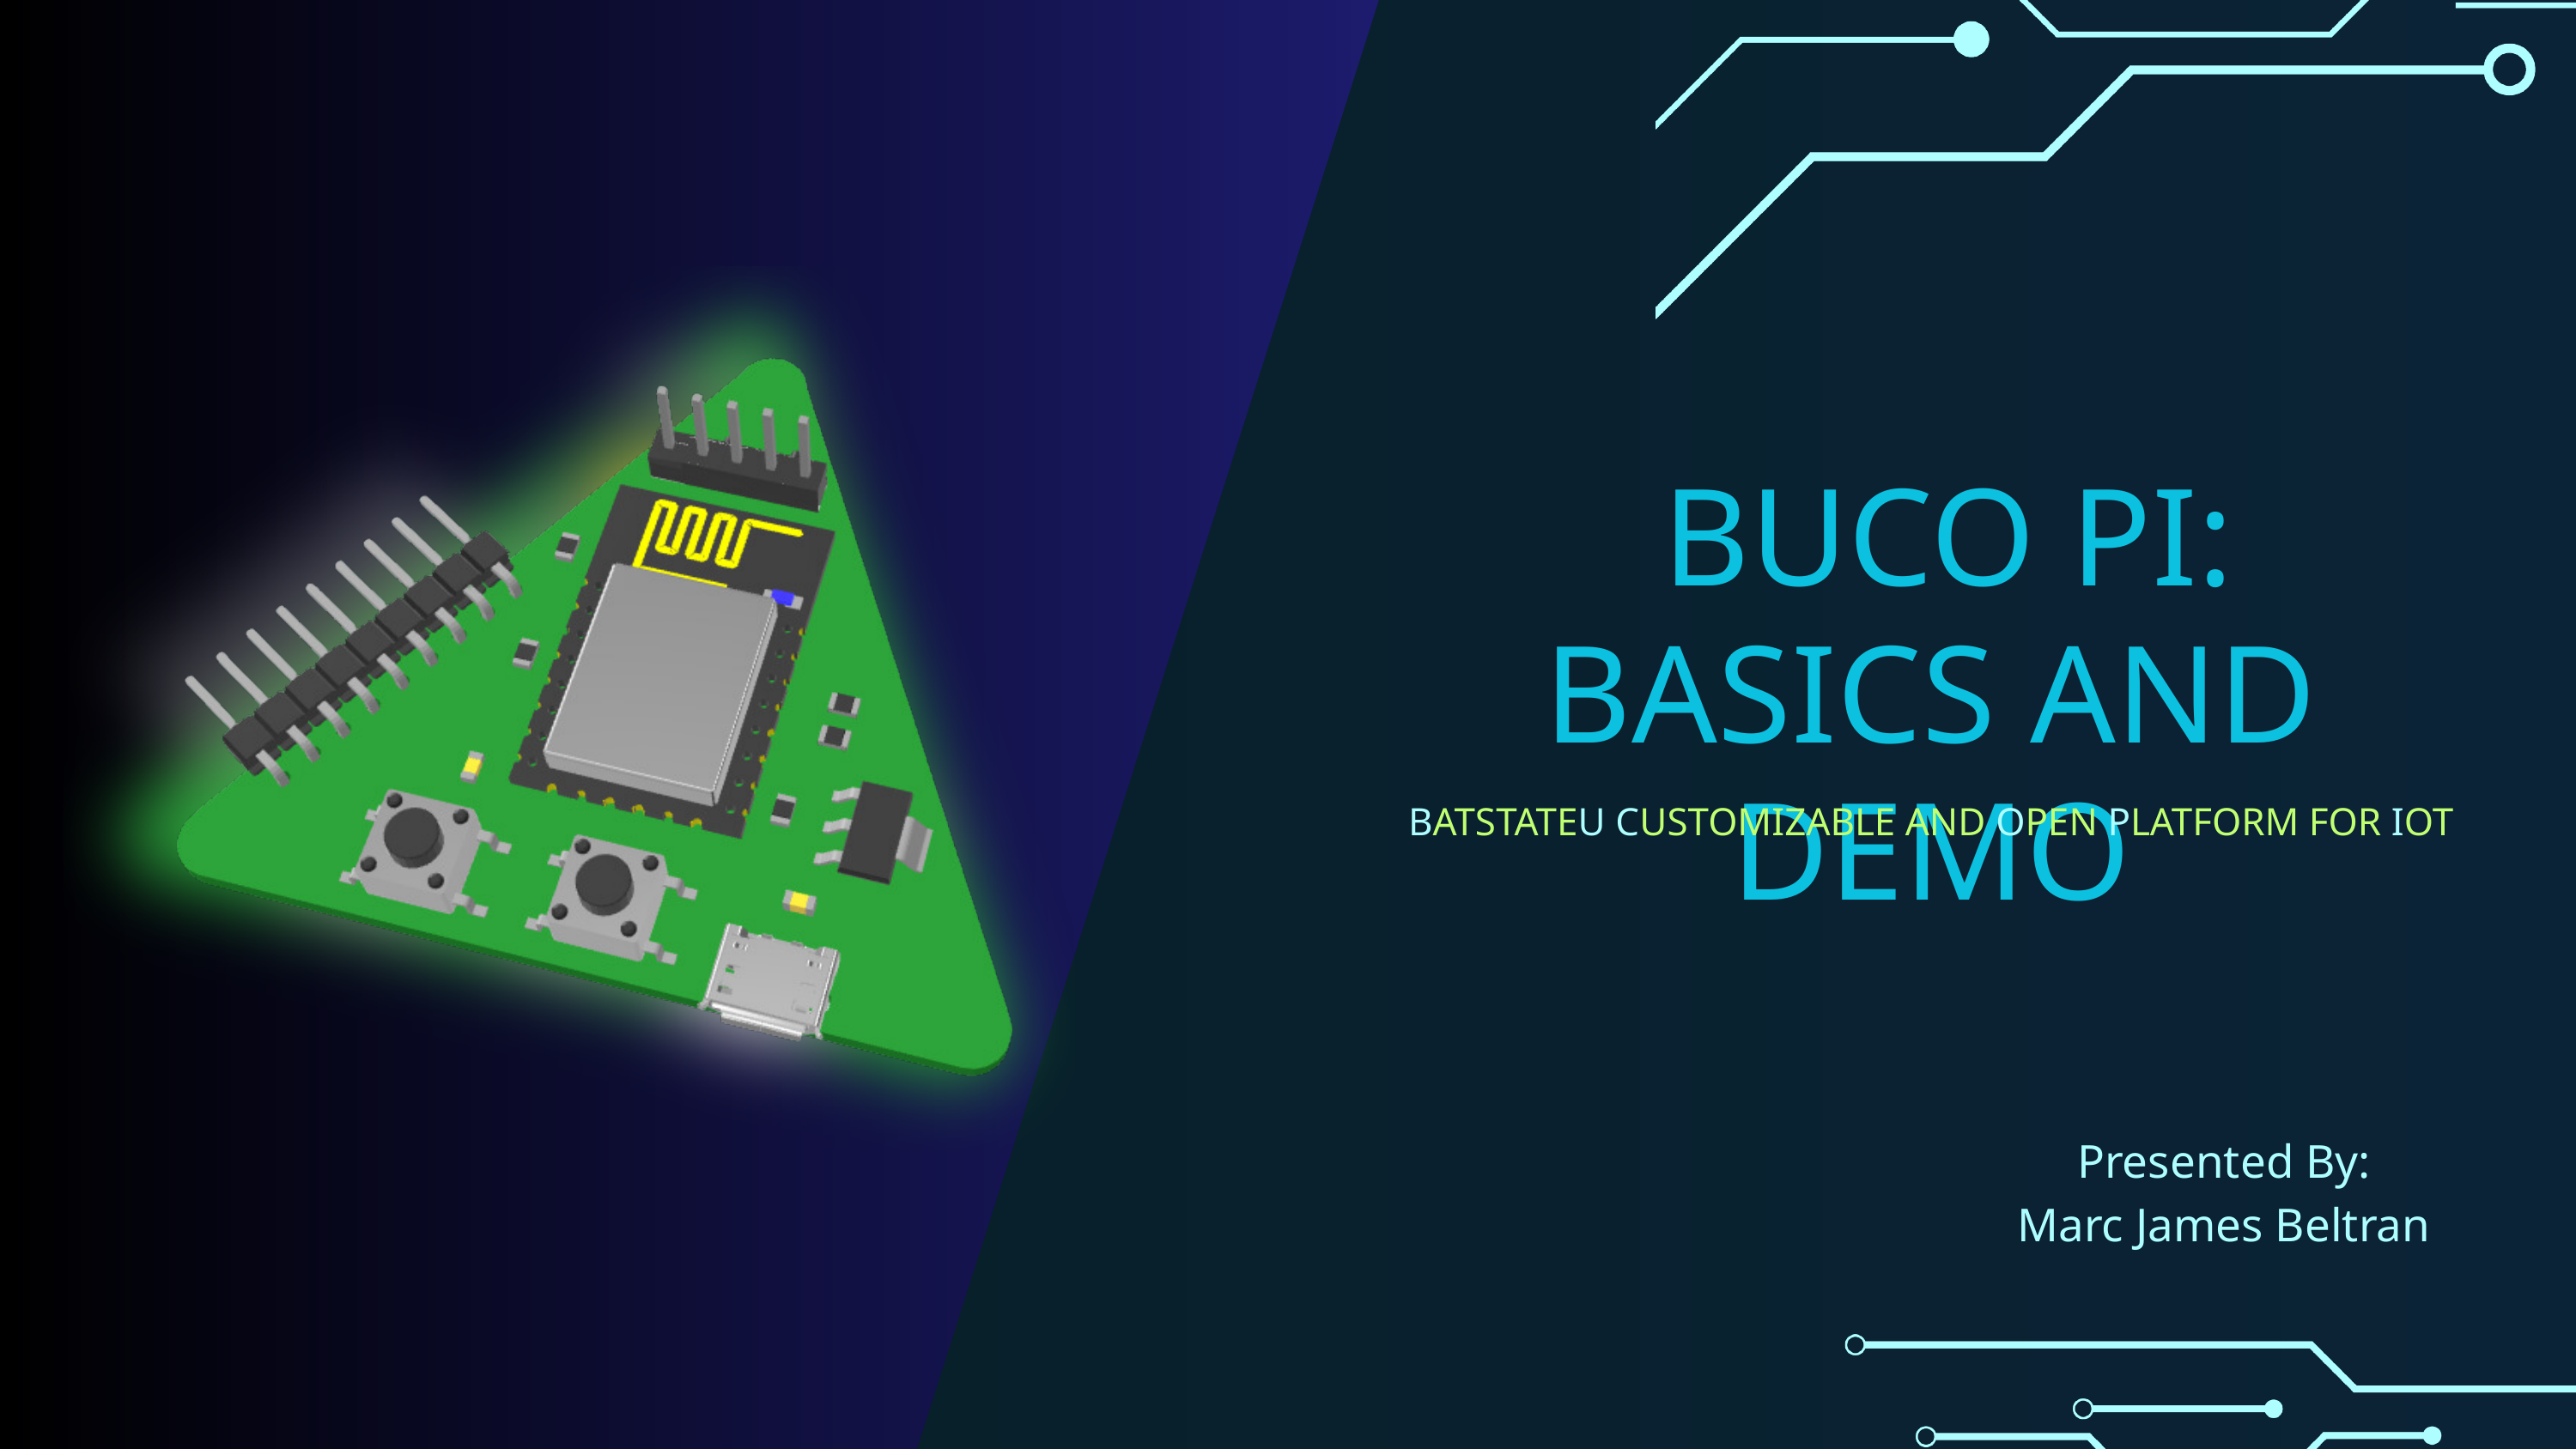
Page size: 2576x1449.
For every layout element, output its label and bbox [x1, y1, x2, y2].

text_box [1125, 0, 2576, 1449]
text_box [63, 266, 1076, 1150]
text_box [123, 308, 1076, 1140]
